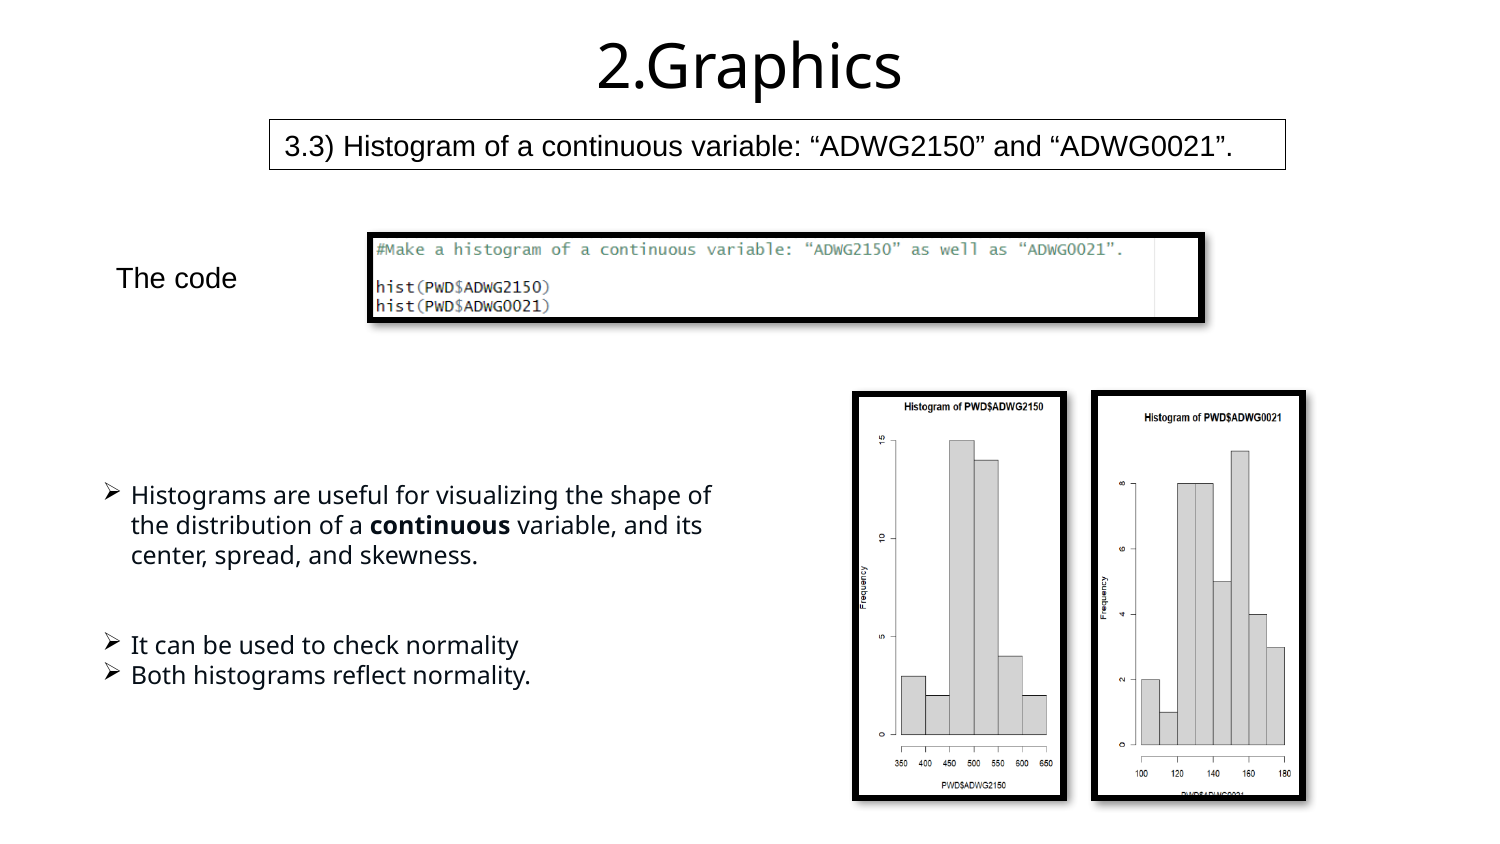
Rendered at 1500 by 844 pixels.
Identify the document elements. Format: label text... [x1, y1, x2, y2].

picture [373, 237, 1199, 318]
picture [858, 396, 1061, 795]
title 2.Graphics [75, 23, 1425, 103]
text_box Histograms are useful for visualizing the shape of the distribution of a continuous variable, and its center, spread, and skewness. It can be used to check normality Both histograms reflect normality. [87, 472, 737, 697]
picture [1097, 396, 1300, 796]
text_box 3.3) Histogram of a continuous variable: “ADWG2150” and “ADWG0021”. [269, 119, 1286, 170]
text_box The code [101, 252, 302, 302]
